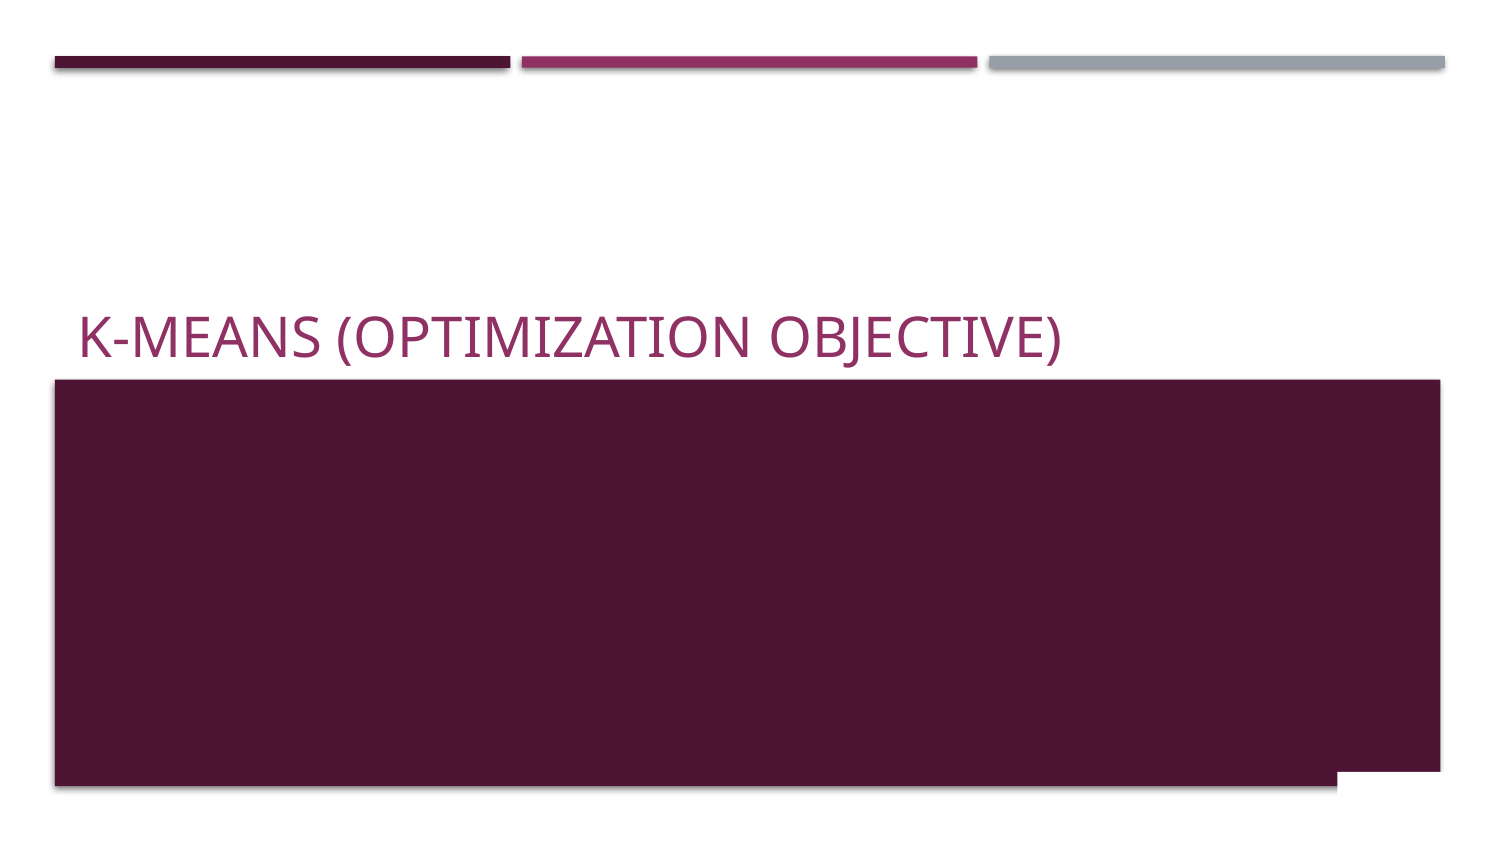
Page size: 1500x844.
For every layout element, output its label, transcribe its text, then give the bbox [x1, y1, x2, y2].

text_box [1336, 770, 1500, 844]
title K-MEANS (Optimization Objective) [62, 109, 1182, 377]
